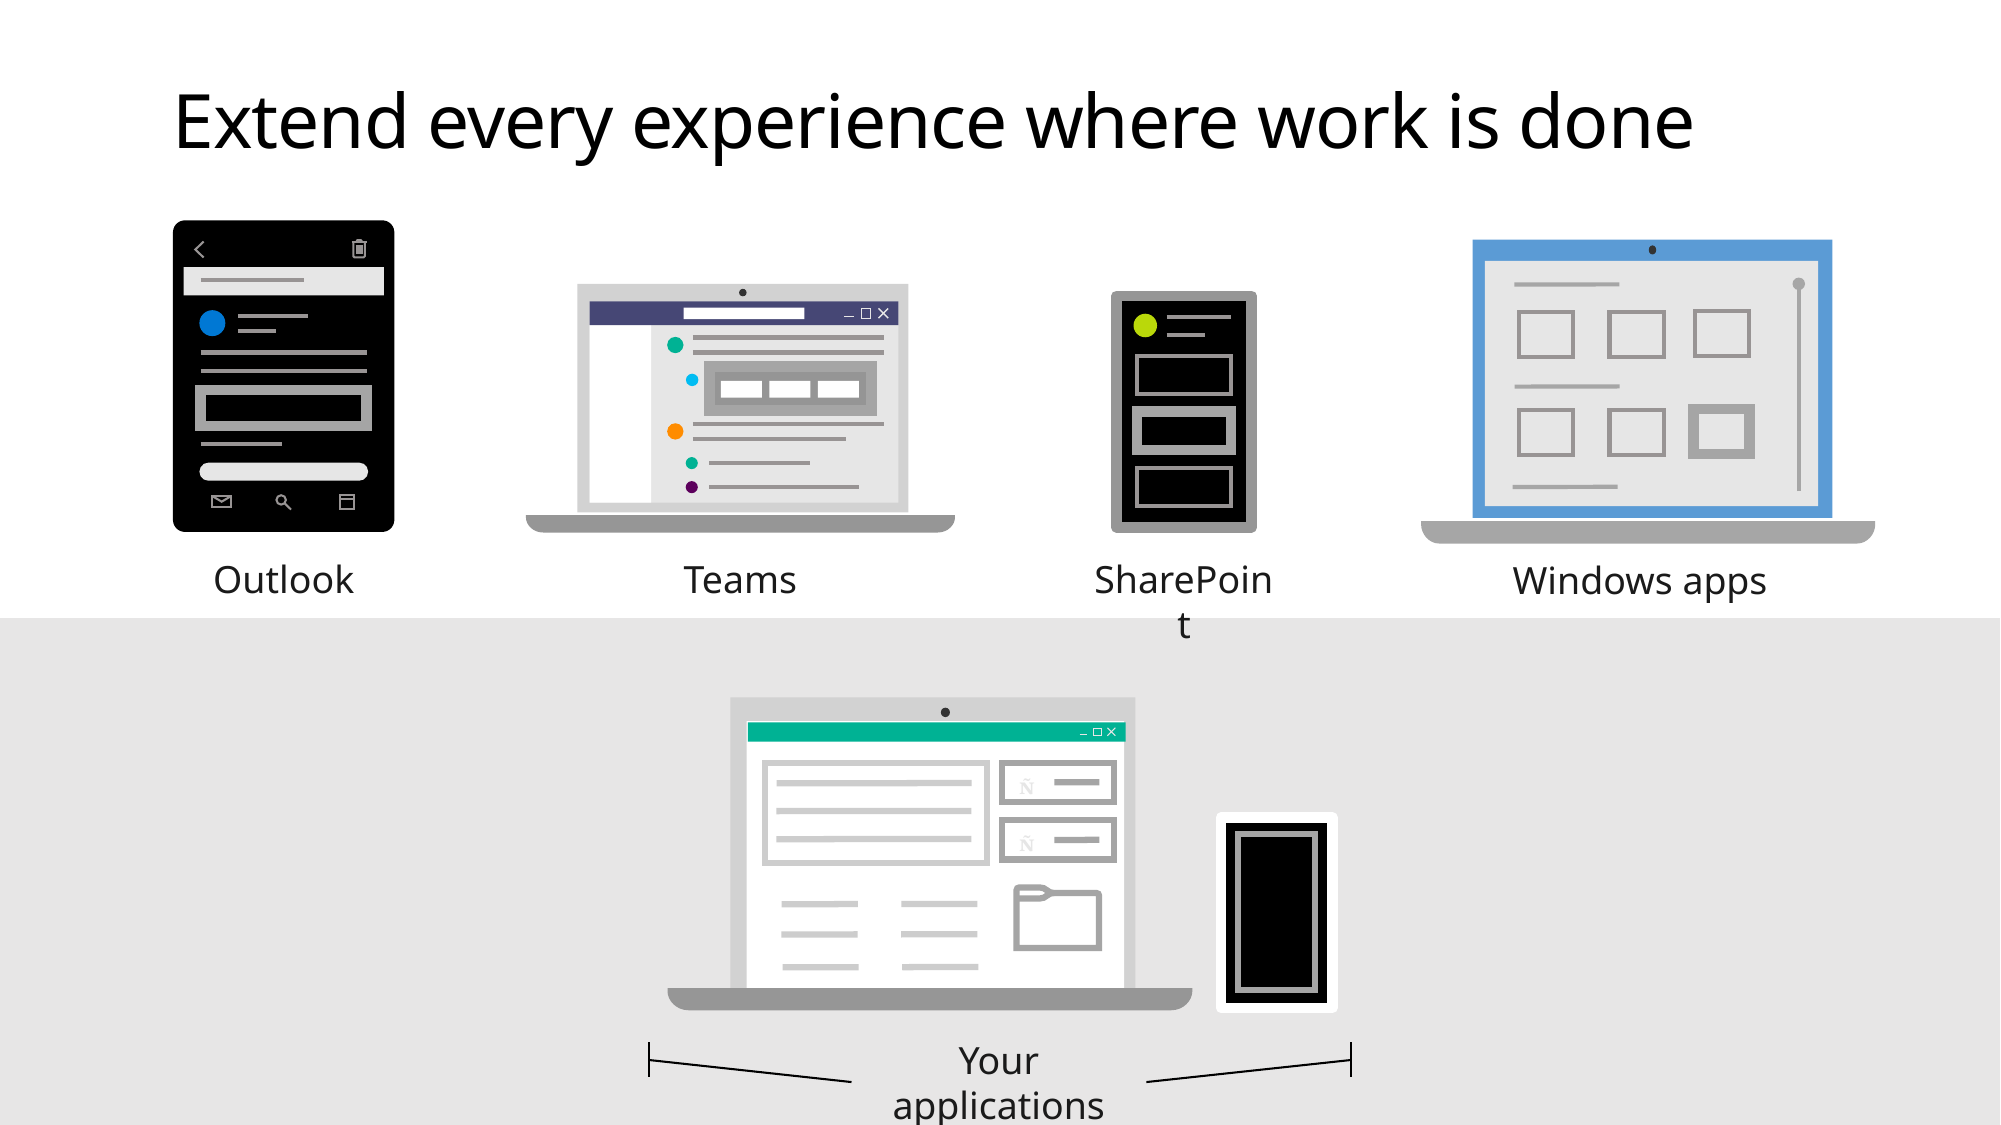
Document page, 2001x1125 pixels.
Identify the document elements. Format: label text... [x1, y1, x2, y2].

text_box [1002, 762, 1114, 948]
text_box Windows apps [1508, 549, 1772, 610]
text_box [525, 283, 955, 610]
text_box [1421, 239, 1876, 544]
title Extend every experience where work is done [157, 78, 1808, 170]
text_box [1221, 817, 1333, 1008]
text_box [0, 618, 2000, 1125]
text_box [648, 1029, 1352, 1091]
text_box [1091, 295, 1277, 610]
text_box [178, 225, 390, 610]
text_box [667, 697, 1193, 1011]
